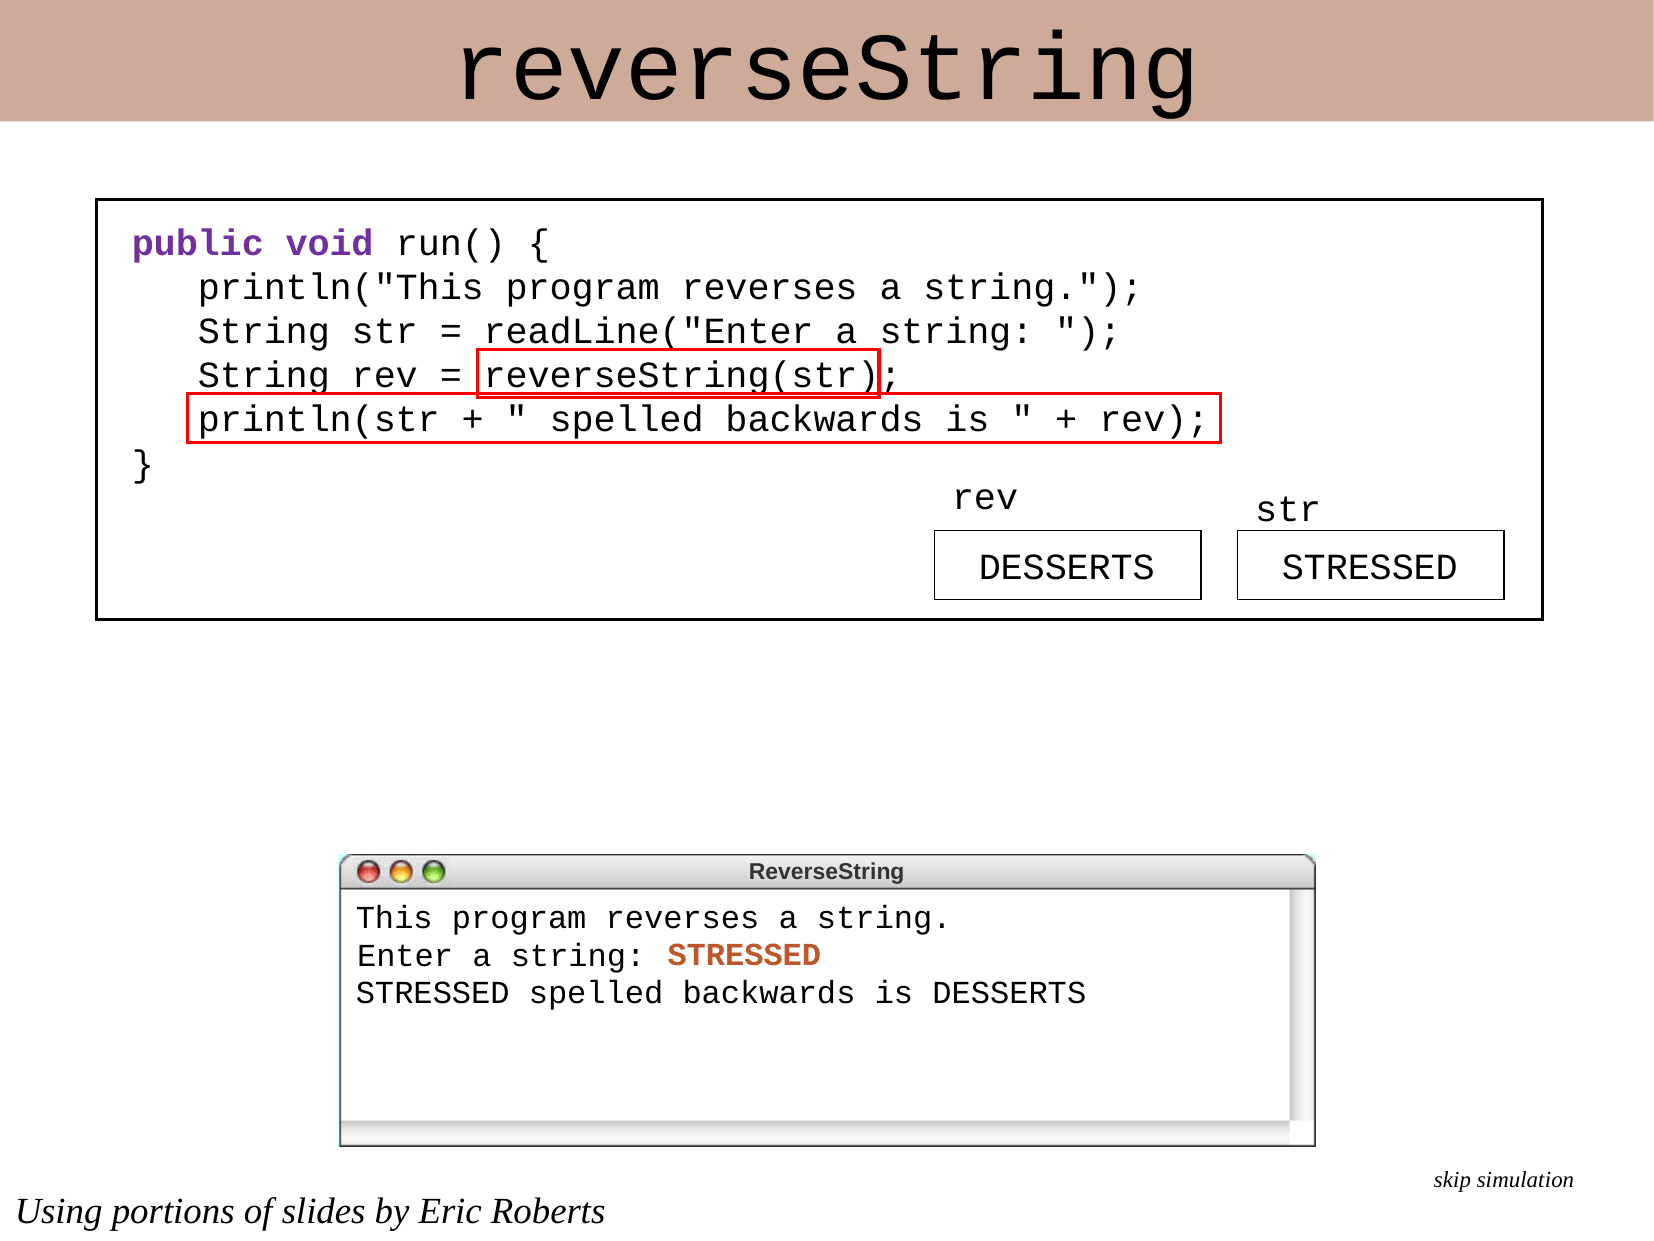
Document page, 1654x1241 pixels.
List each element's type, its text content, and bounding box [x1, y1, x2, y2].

text_box reverseString [0, 0, 1654, 122]
text_box str [1240, 477, 1505, 537]
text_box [337, 849, 1316, 1148]
text_box STRESSED [1237, 535, 1503, 594]
text_box [96, 199, 1543, 620]
text_box Using portions of slides by Eric Roberts [0, 1179, 895, 1239]
text_box DESSERTS [934, 535, 1200, 594]
text_box [1237, 537, 1505, 600]
text_box [934, 530, 1202, 600]
text_box [187, 393, 1221, 443]
text_box skip simulation [1419, 1157, 1626, 1200]
text_box rev [937, 465, 1202, 524]
text_box [477, 349, 879, 393]
text_box public void run() { println("This program reverses a string."); String str = readLine("Enter a string: "); String rev = reverseString(str); println(str + " spelled backwards is " + rev); } [117, 211, 1557, 491]
